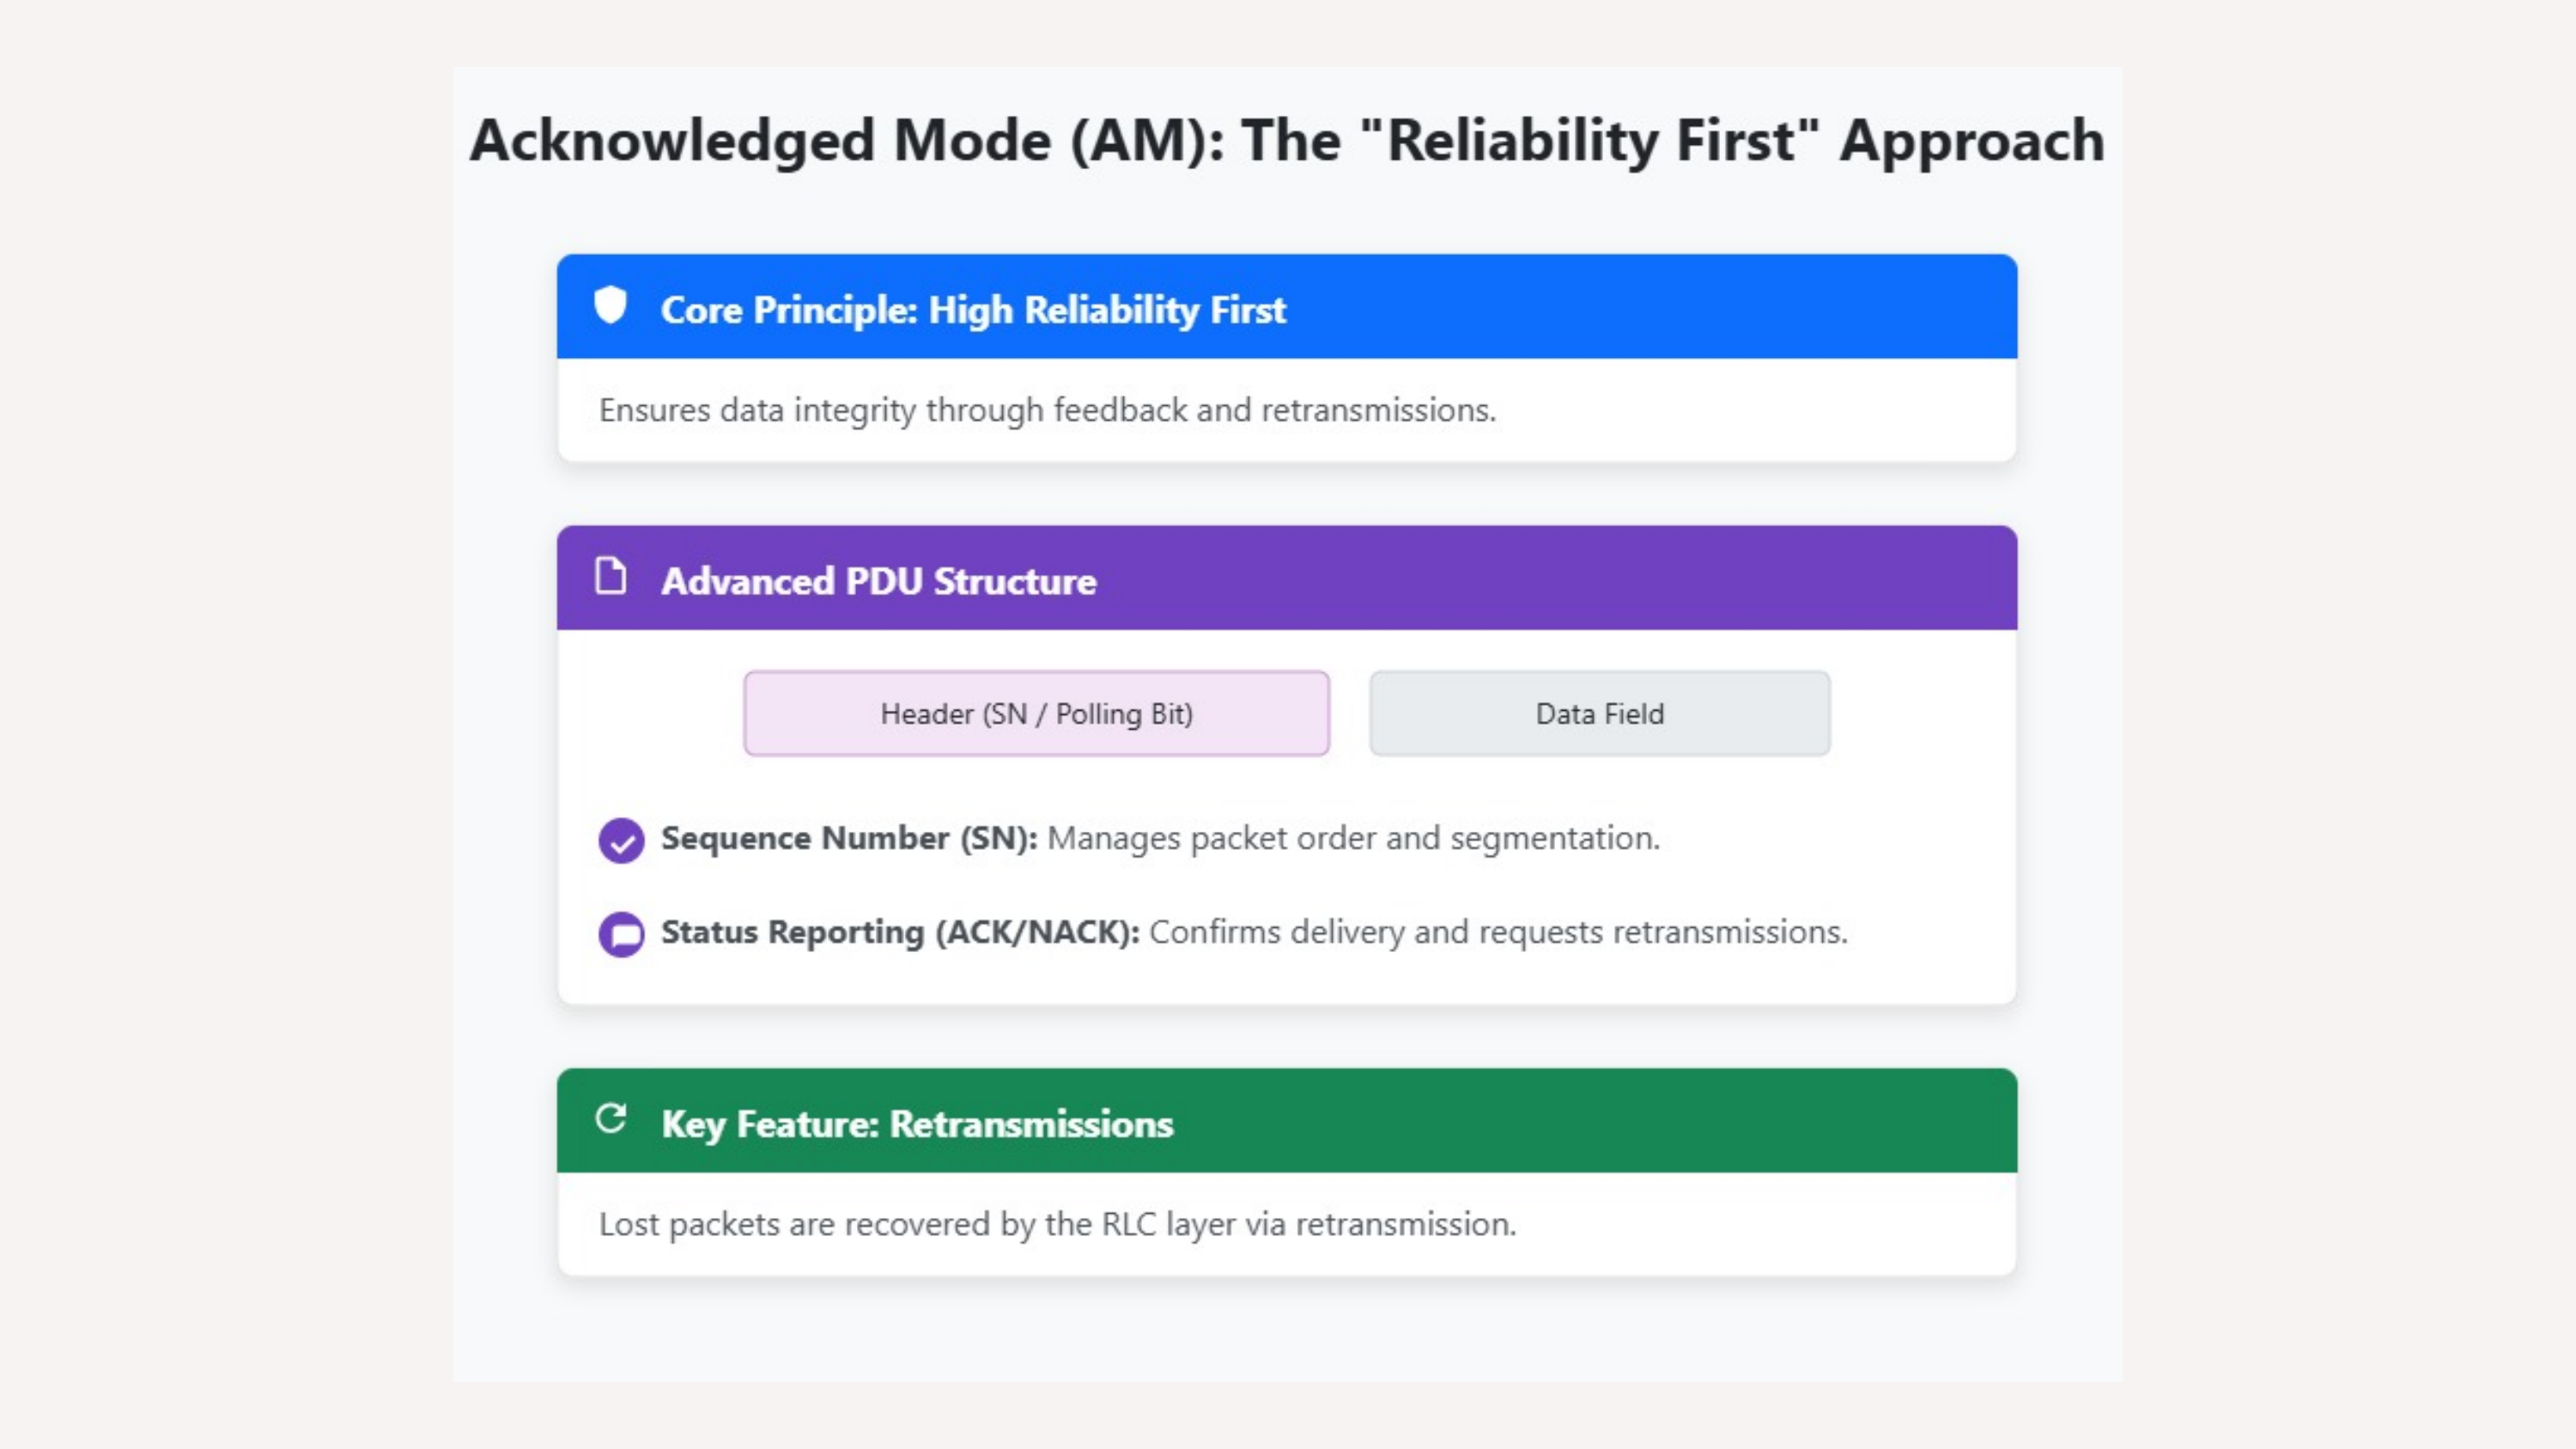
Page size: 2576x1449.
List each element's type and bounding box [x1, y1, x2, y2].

picture [453, 67, 2123, 1382]
